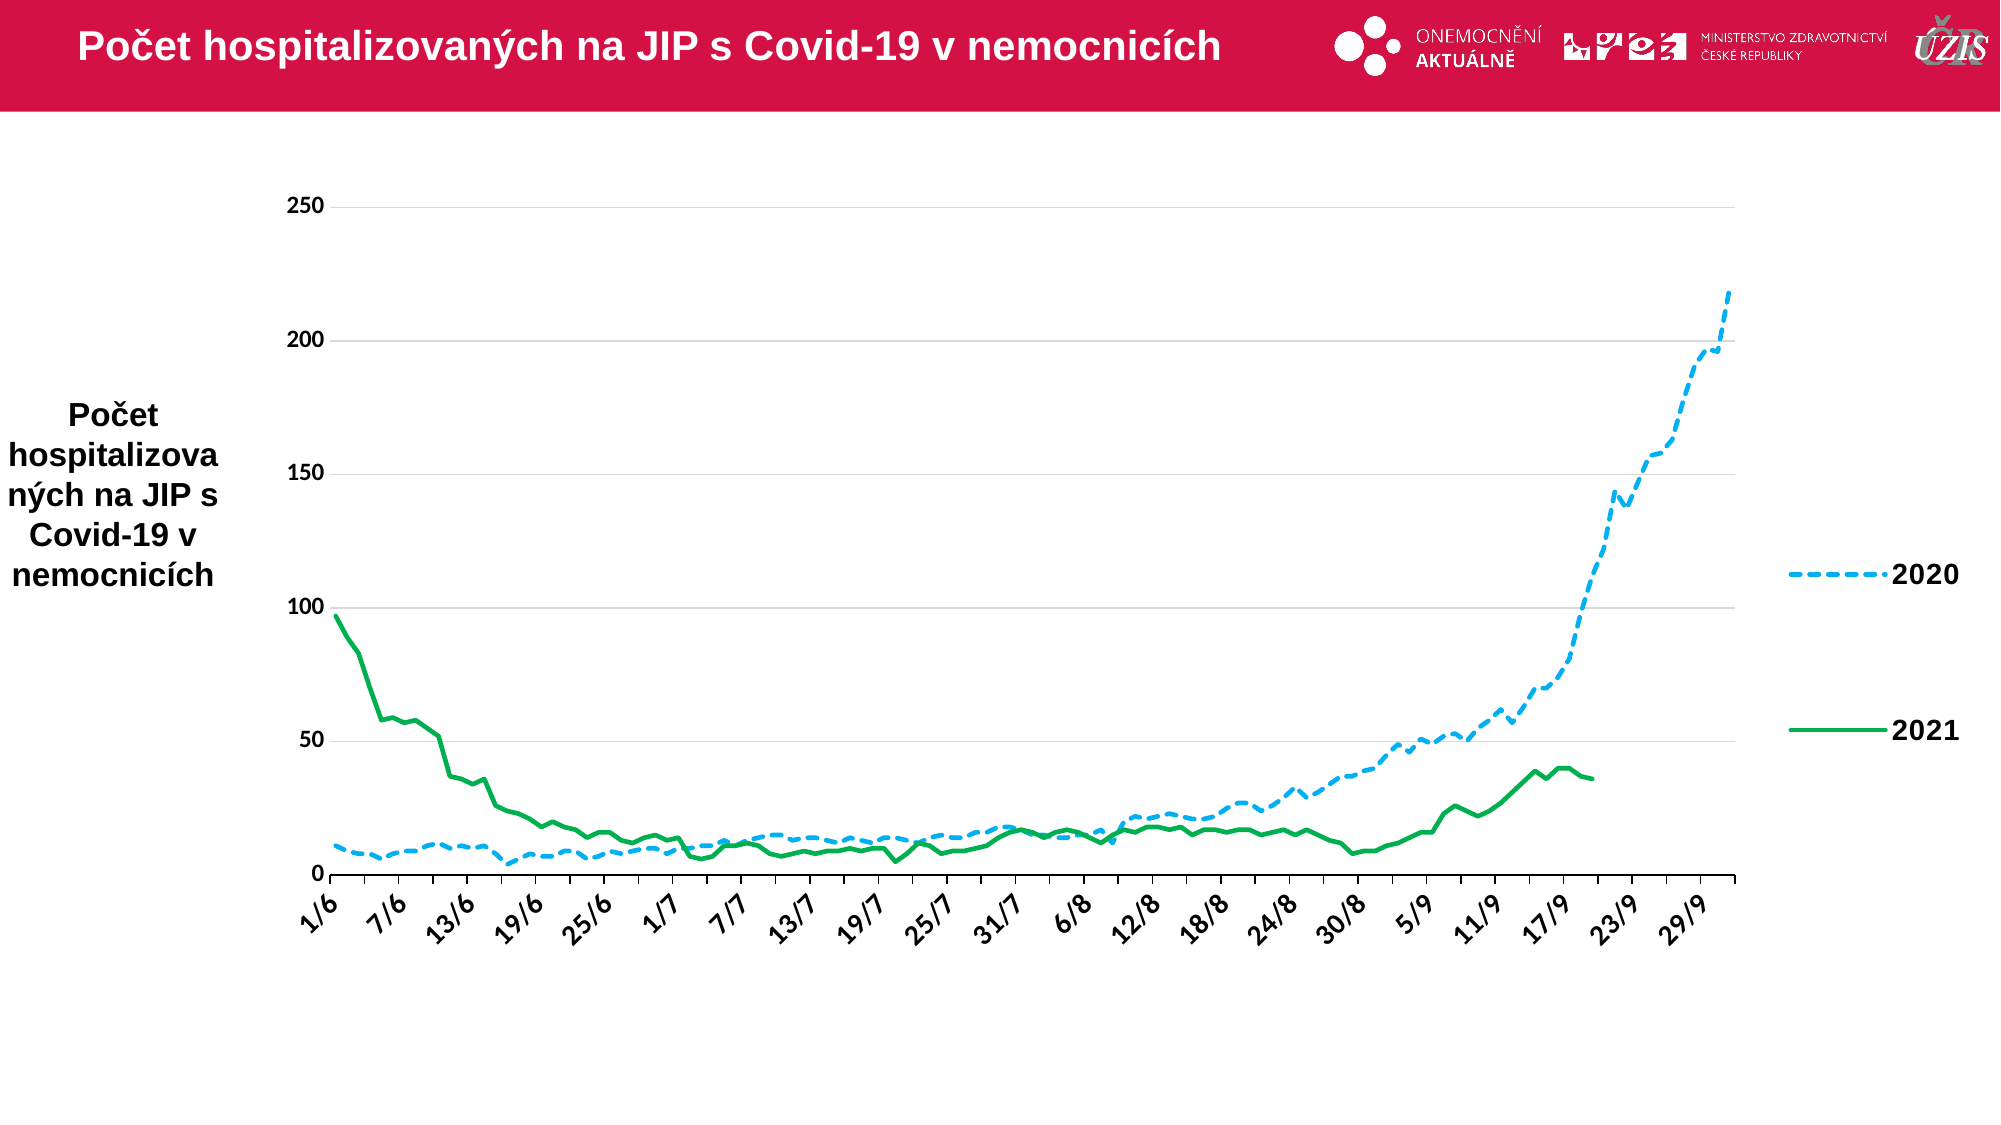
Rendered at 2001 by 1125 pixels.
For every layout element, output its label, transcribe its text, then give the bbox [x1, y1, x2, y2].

picture [1734, 31, 1888, 60]
title Počet hospitalizovaných na JIP s Covid-19 v nemocnicích [62, 0, 1734, 95]
picture [1915, 15, 1989, 66]
text_box Počet hospitalizovaných na JIP s Covid-19 v nemocnicích [0, 385, 238, 601]
chart [250, 192, 2000, 1073]
